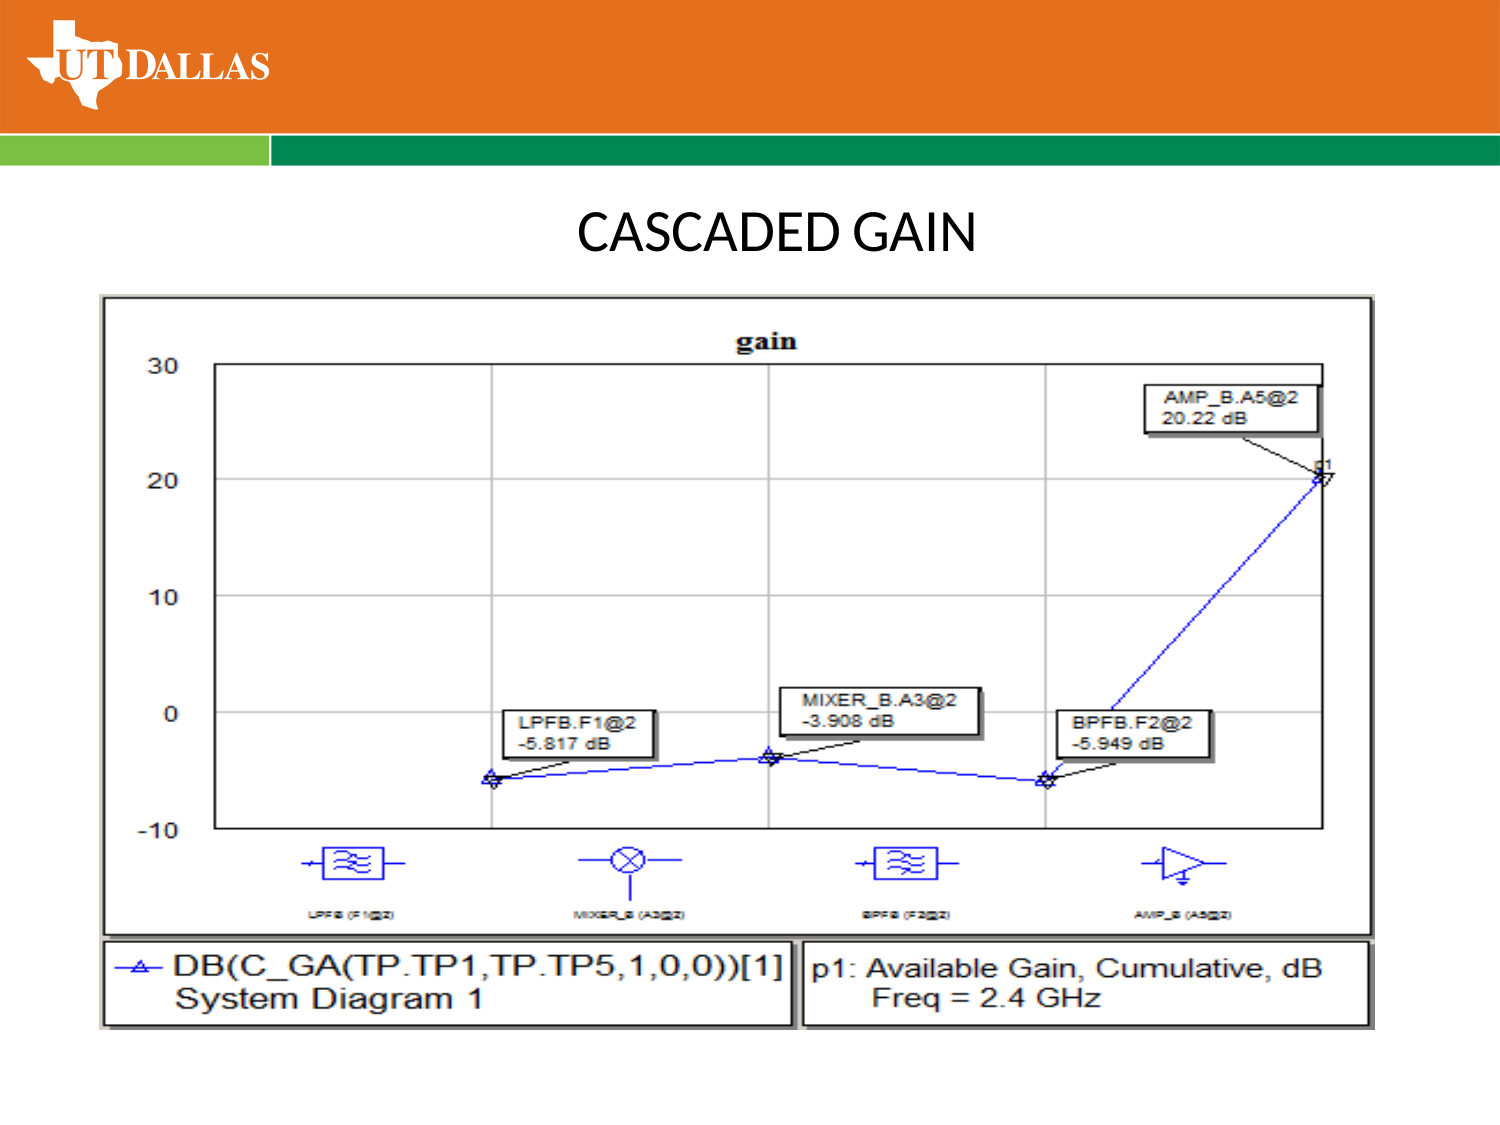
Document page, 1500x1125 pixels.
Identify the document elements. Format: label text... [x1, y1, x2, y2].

title CASCADED GAIN [99, 184, 1375, 272]
picture [0, 0, 1500, 1125]
